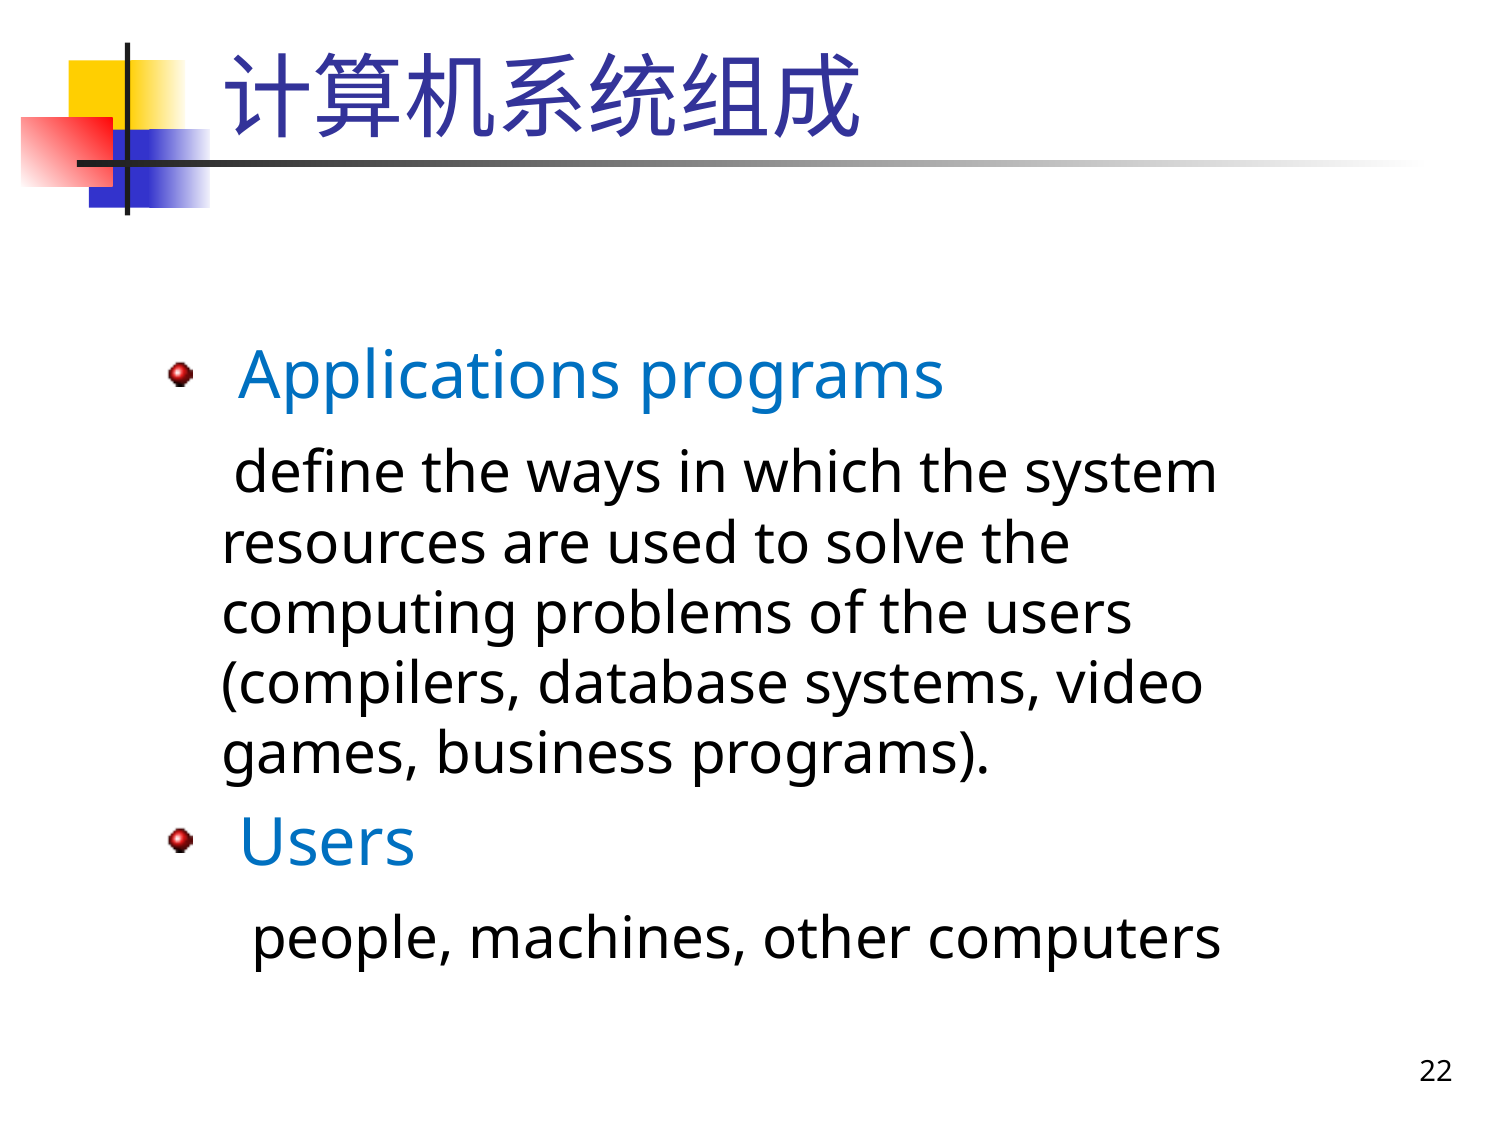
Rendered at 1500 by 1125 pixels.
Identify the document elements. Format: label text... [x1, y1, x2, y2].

slide_number 22 [1154, 1023, 1468, 1100]
text_box Applications programs define the ways in which the system resources are used to solve the computing problems of the users (compilers, database systems, video games, business programs). Users people, machines, other computers [150, 324, 1388, 975]
picture [164, 824, 193, 853]
picture [164, 358, 193, 387]
text_box 计算机系统组成 [206, 31, 1482, 219]
